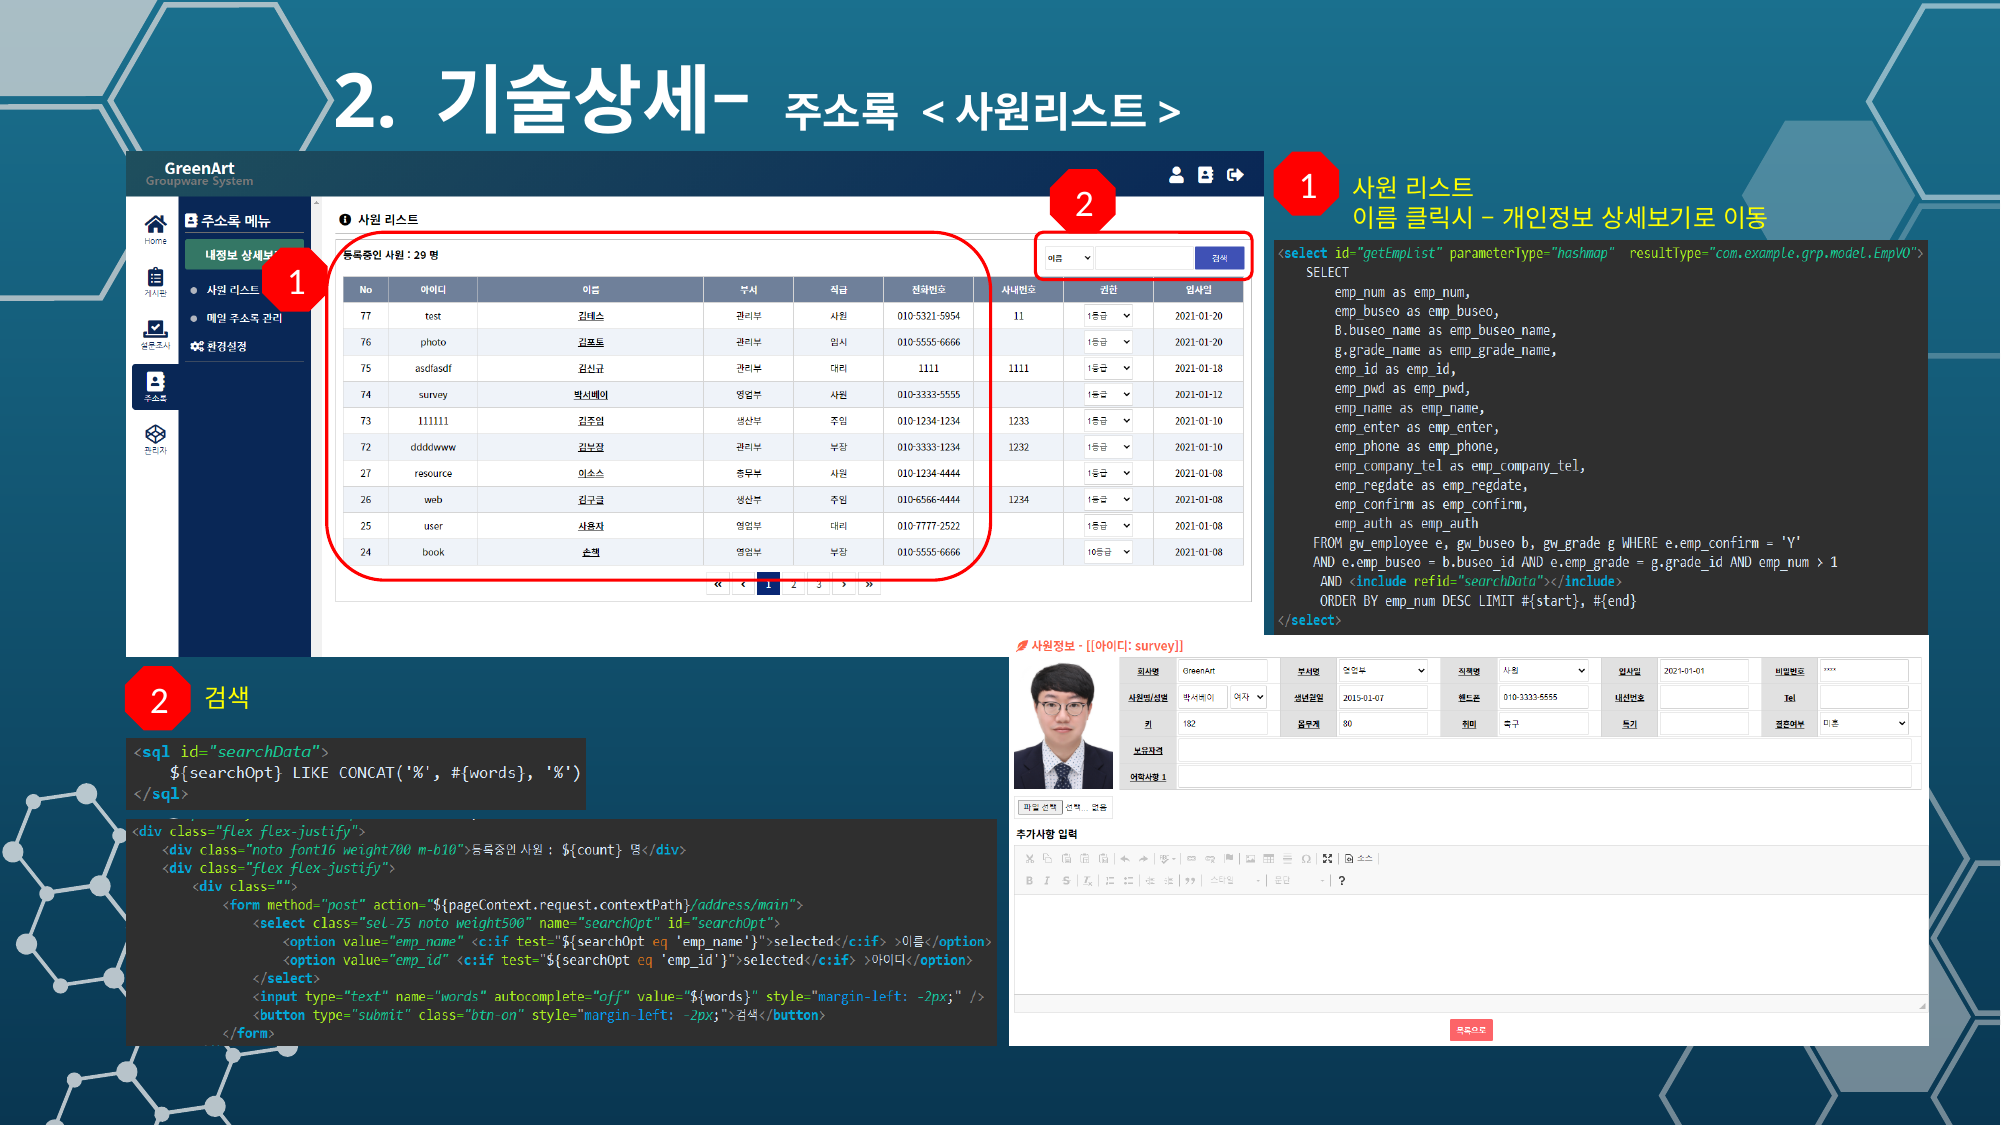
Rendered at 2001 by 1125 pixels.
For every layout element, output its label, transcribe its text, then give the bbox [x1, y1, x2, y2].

picture [125, 738, 586, 810]
text_box 사원 리스트 이름 클릭시 – 개인정보 상세보기로 이동 [1338, 165, 1929, 240]
text_box 1 [1273, 151, 1338, 216]
picture [125, 819, 997, 1046]
text_box 2 [124, 666, 189, 731]
text_box 2. 기술상세– 주소록 <사원리스트> [65, 45, 1893, 150]
picture [125, 151, 1929, 1046]
text_box 검색 [189, 675, 780, 721]
